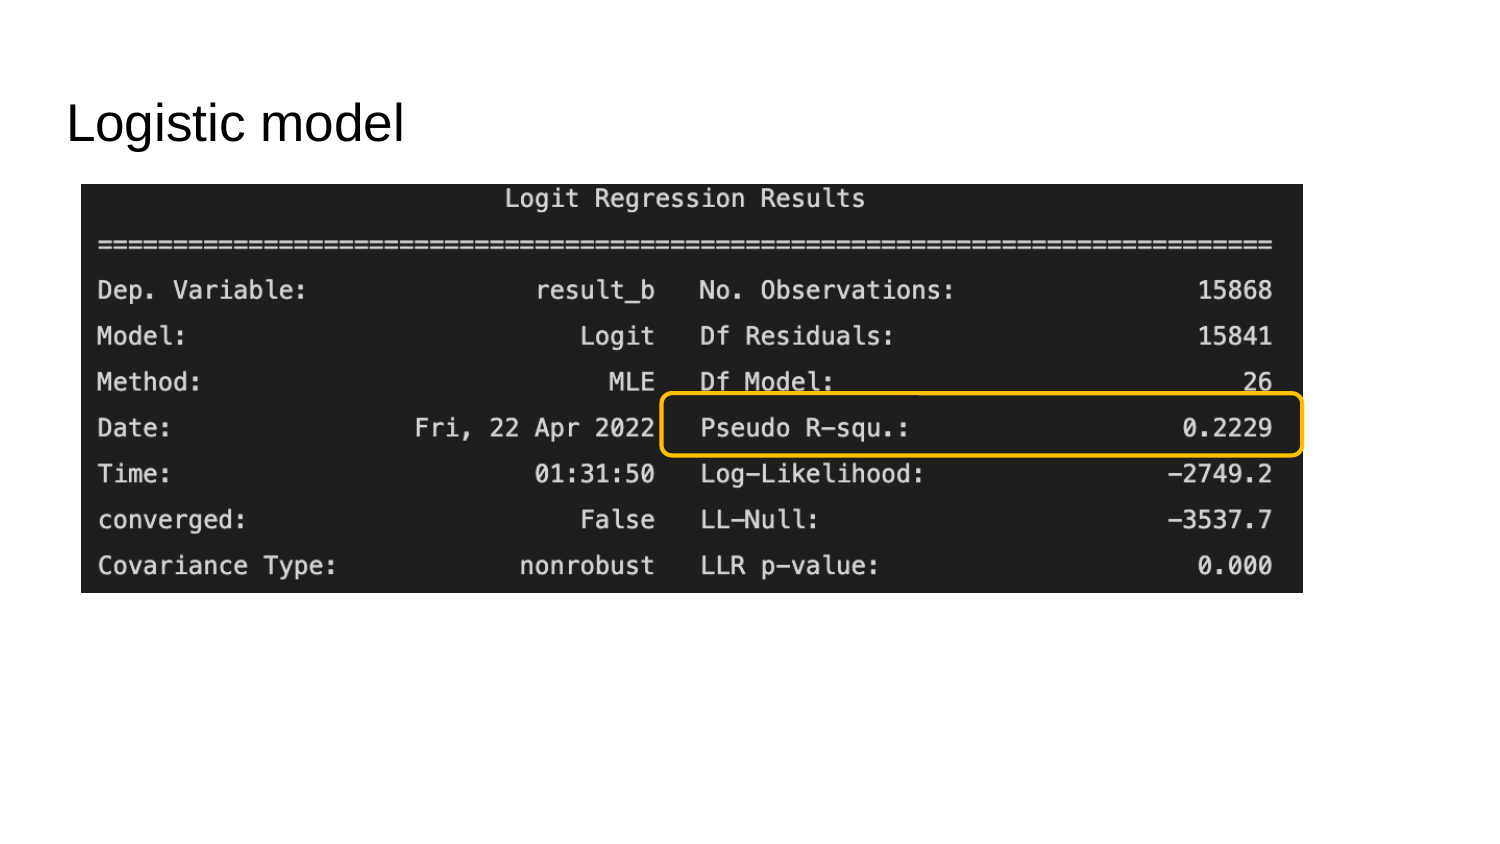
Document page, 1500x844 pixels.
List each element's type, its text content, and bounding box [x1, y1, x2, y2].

title Logistic model [51, 72, 1449, 167]
picture [81, 184, 1303, 594]
